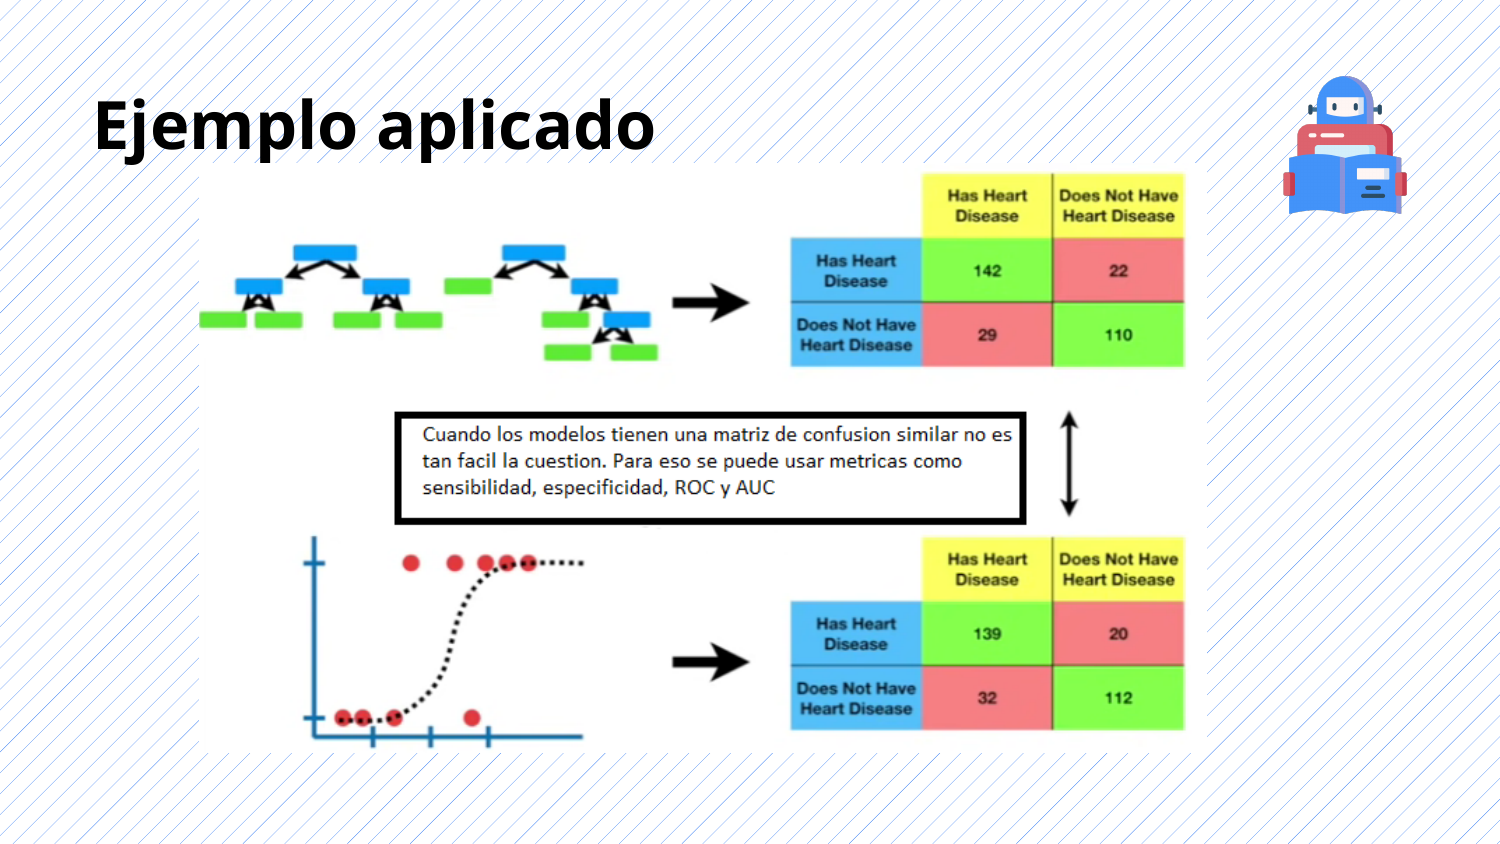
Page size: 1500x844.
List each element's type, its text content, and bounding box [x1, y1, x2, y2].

text_box Ejemplo aplicado [77, 76, 1275, 179]
picture [1276, 76, 1414, 214]
picture [199, 162, 1207, 753]
